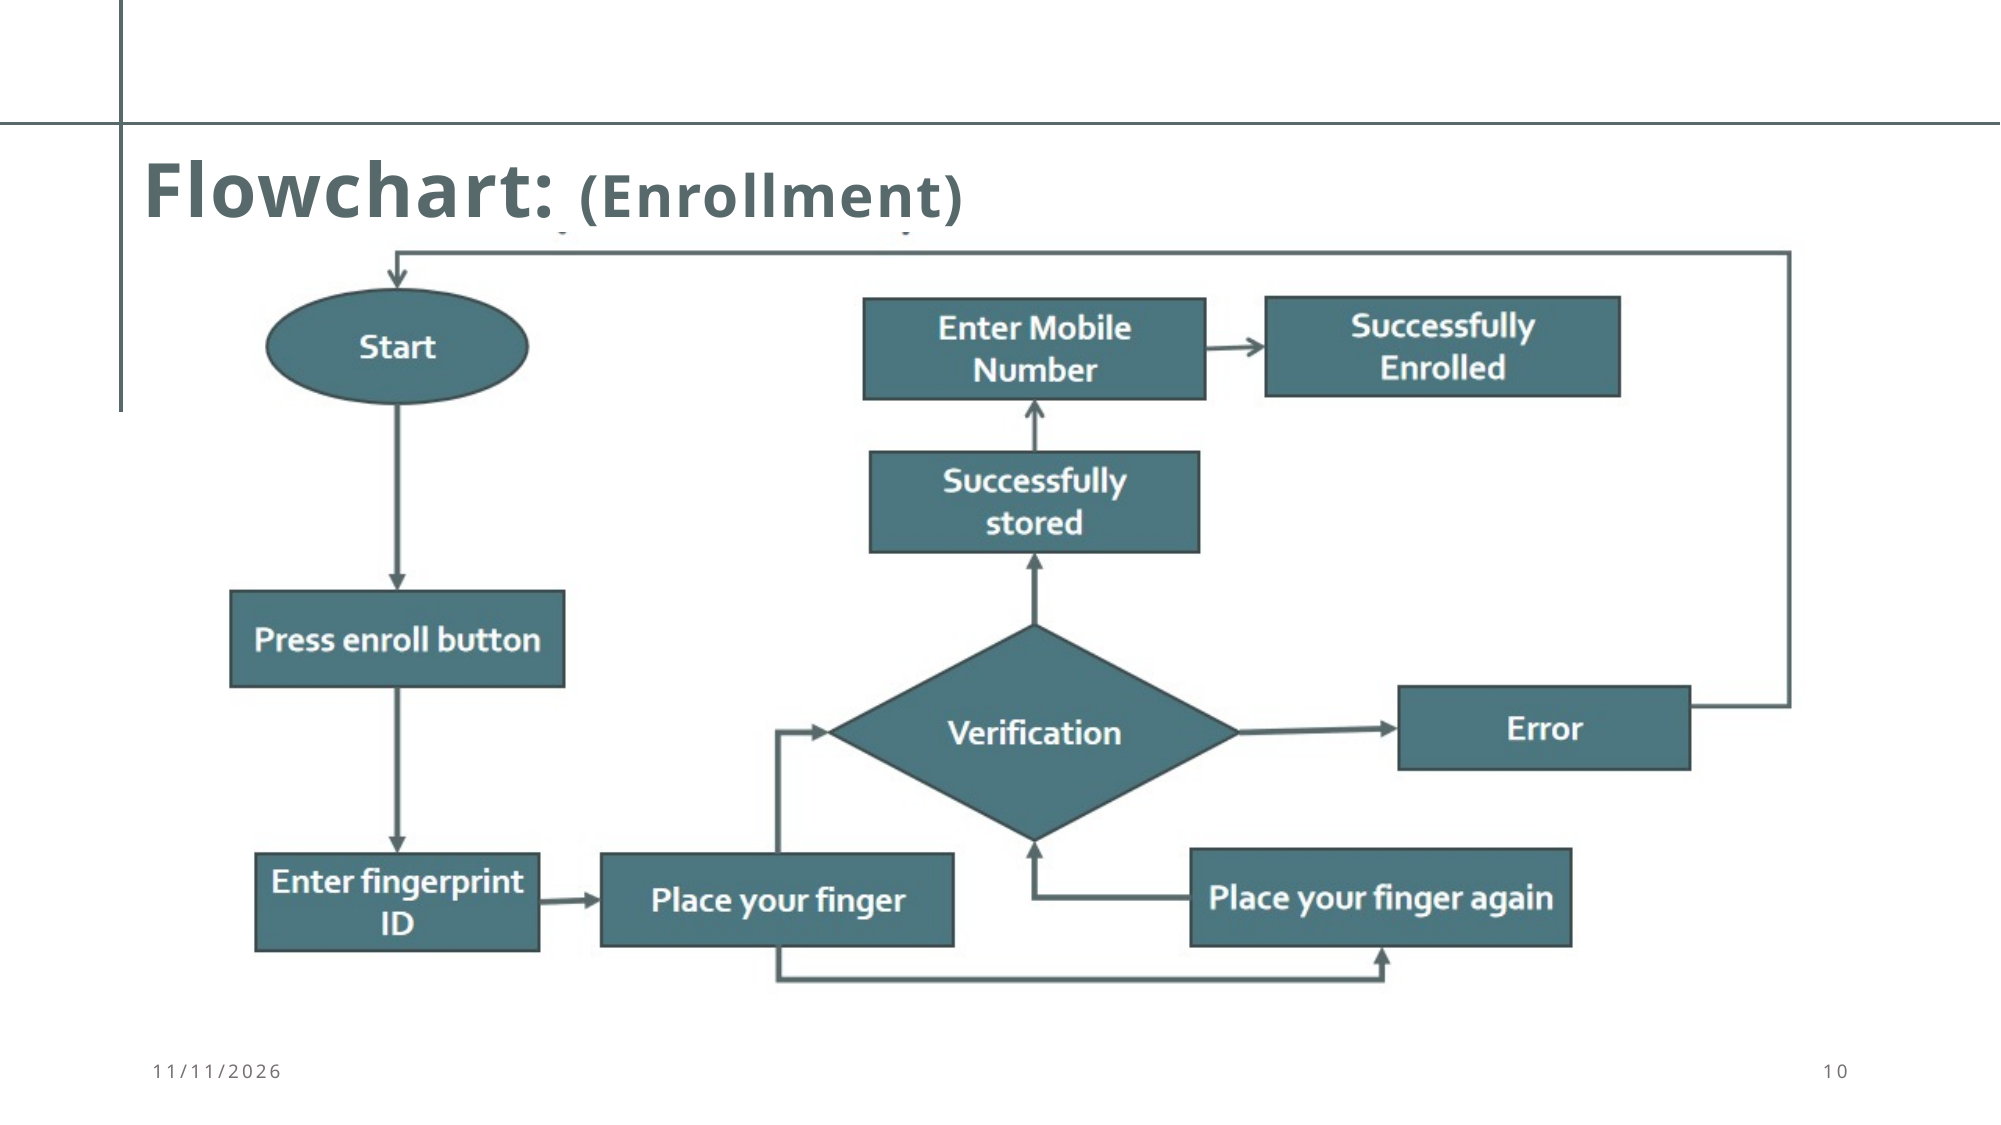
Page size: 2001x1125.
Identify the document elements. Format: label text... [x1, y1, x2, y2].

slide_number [137, 1042, 588, 1103]
title Flowchart: (Enrollment) [127, 124, 1262, 237]
title Flowchart: (Enrollment) [127, 115, 1262, 123]
picture [228, 232, 1809, 1002]
slide_number 10 [1412, 1042, 1863, 1103]
